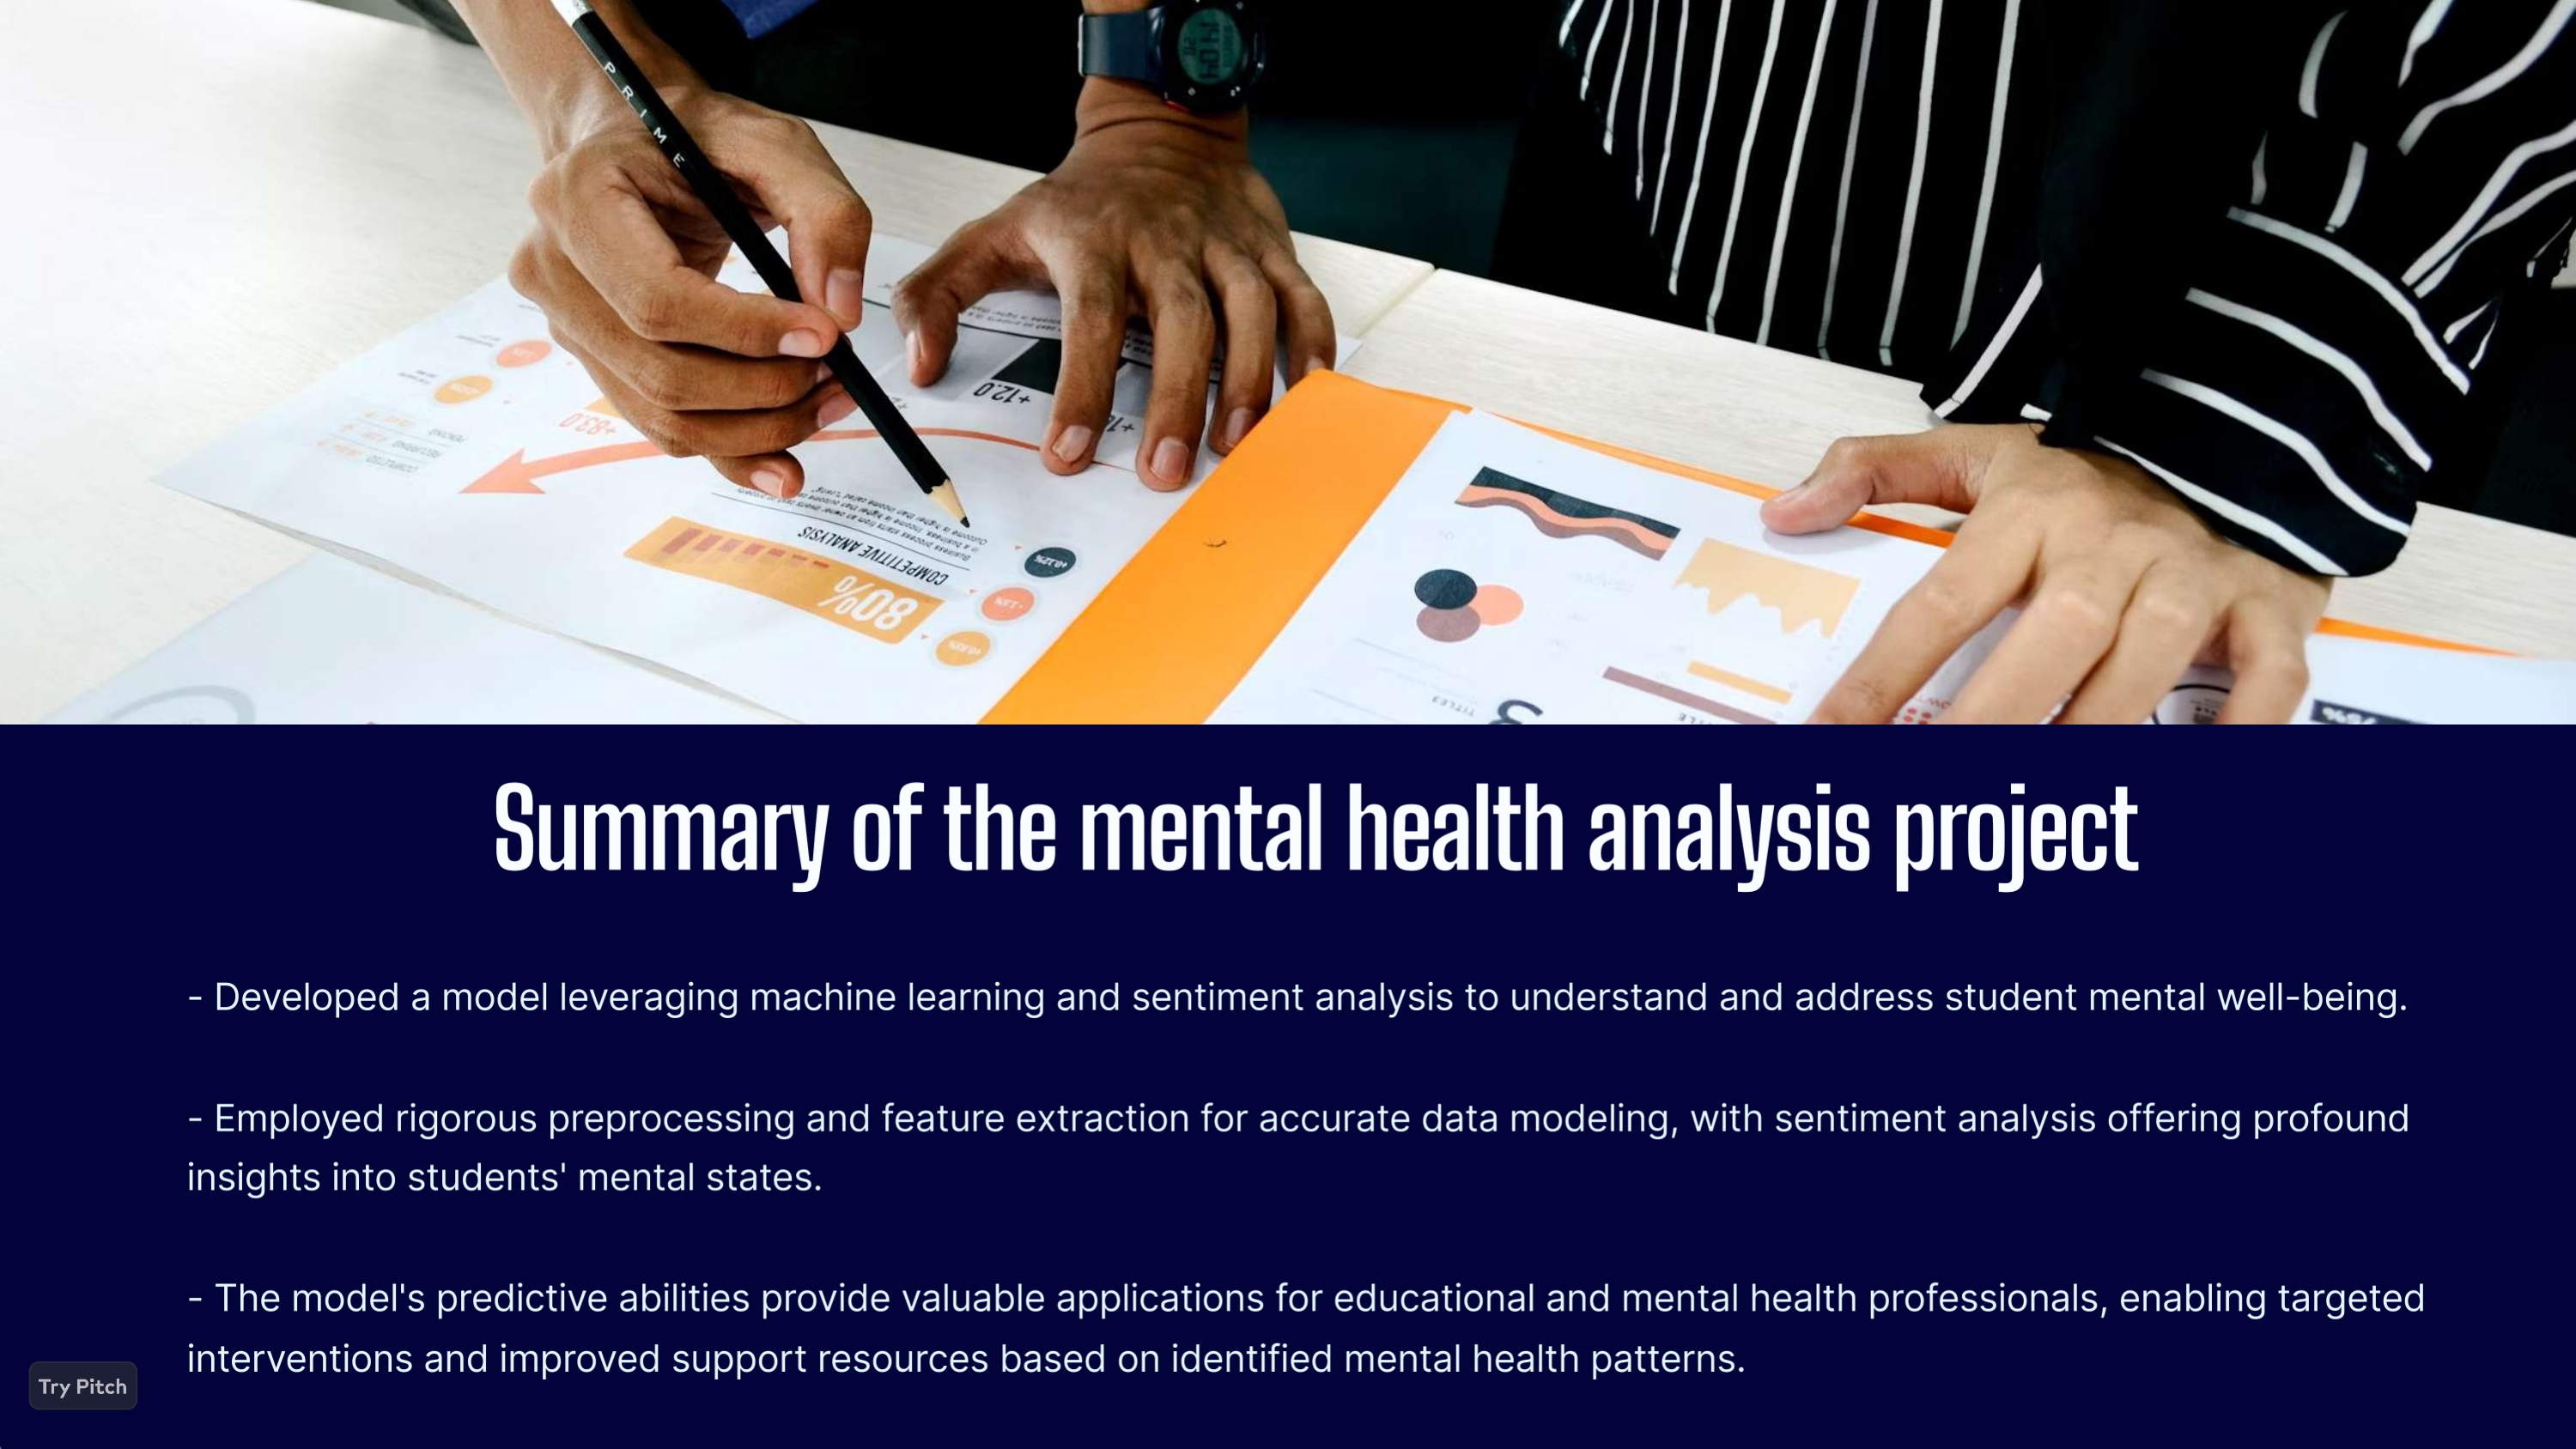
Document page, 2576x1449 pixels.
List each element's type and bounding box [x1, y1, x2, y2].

text_box [0, 0, 2576, 1449]
